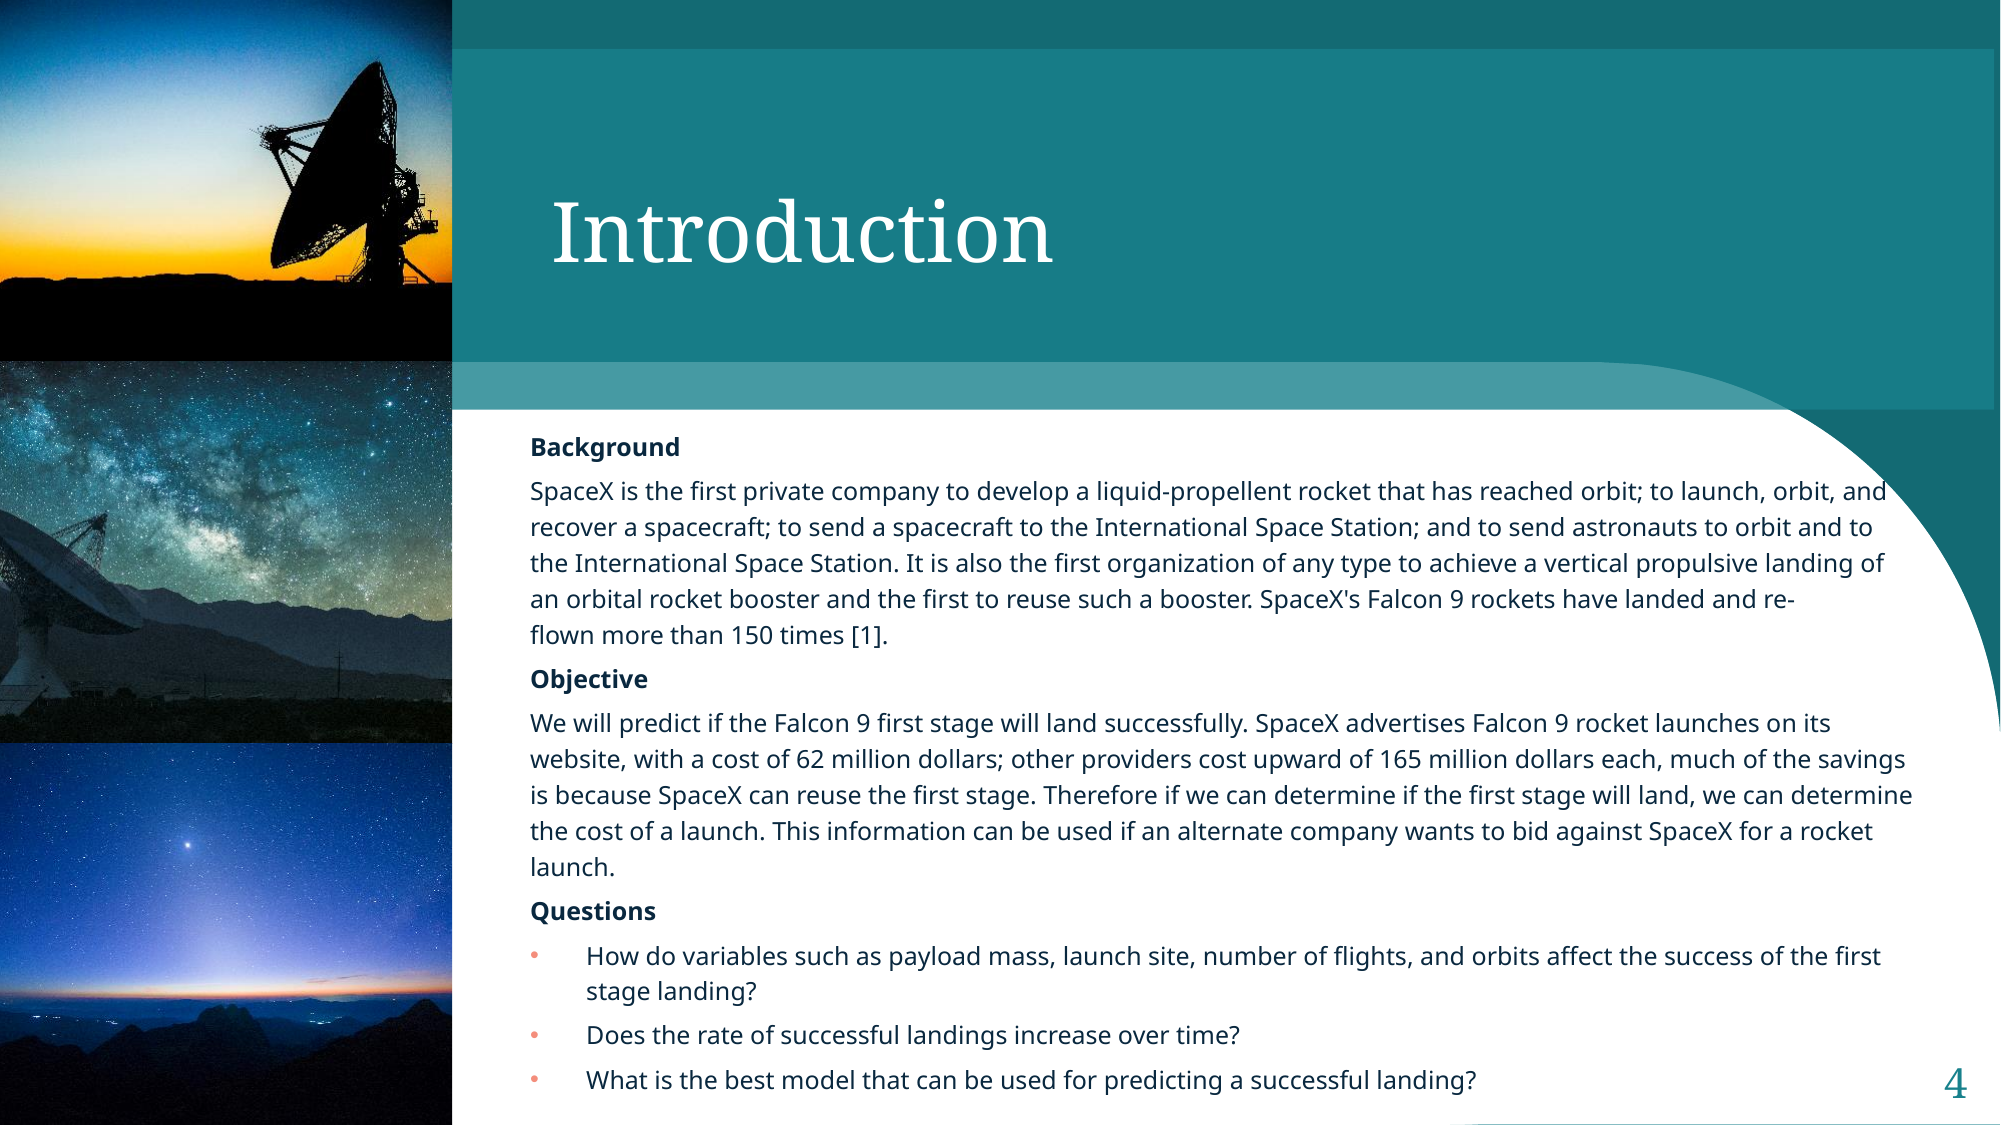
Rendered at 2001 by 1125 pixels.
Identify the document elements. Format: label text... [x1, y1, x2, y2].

slide_number 4 [1868, 1055, 1983, 1116]
title Introduction [453, 48, 1995, 410]
picture [0, 0, 453, 1125]
list Background SpaceX is the first private company to develop a liquid-propellent rocket that has reached orbit; to launch, orbit, and recover a spacecraft; to send a spacecraft to the International Space Station; and to send astronauts to orbit and to the International Space Station. It is also the first organization of any type to achieve a vertical propulsive landing of an orbital rocket booster and the first to reuse such a booster. SpaceX's Falcon 9 rockets have landed and re-flown more than 150 times [1]. Objective We will predict if the Falcon 9 first stage will land successfully. SpaceX advertises Falcon 9 rocket launches on its website, with a cost of 62 million dollars; other providers cost upward of 165 million dollars each, much of the savings is because SpaceX can reuse the first stage. Therefore if we can determine if the first stage will land, we can determine the cost of a launch. This information can be used if an alternate company wants to bid against SpaceX for a rocket launch. Questions How do variables such as payload mass, launch site, number of flights, and orbits affect the success of the first stage landing? Does the rate of successful landings increase over time? What is the best model that can be used for predicting a successful landing? [515, 418, 1932, 1116]
